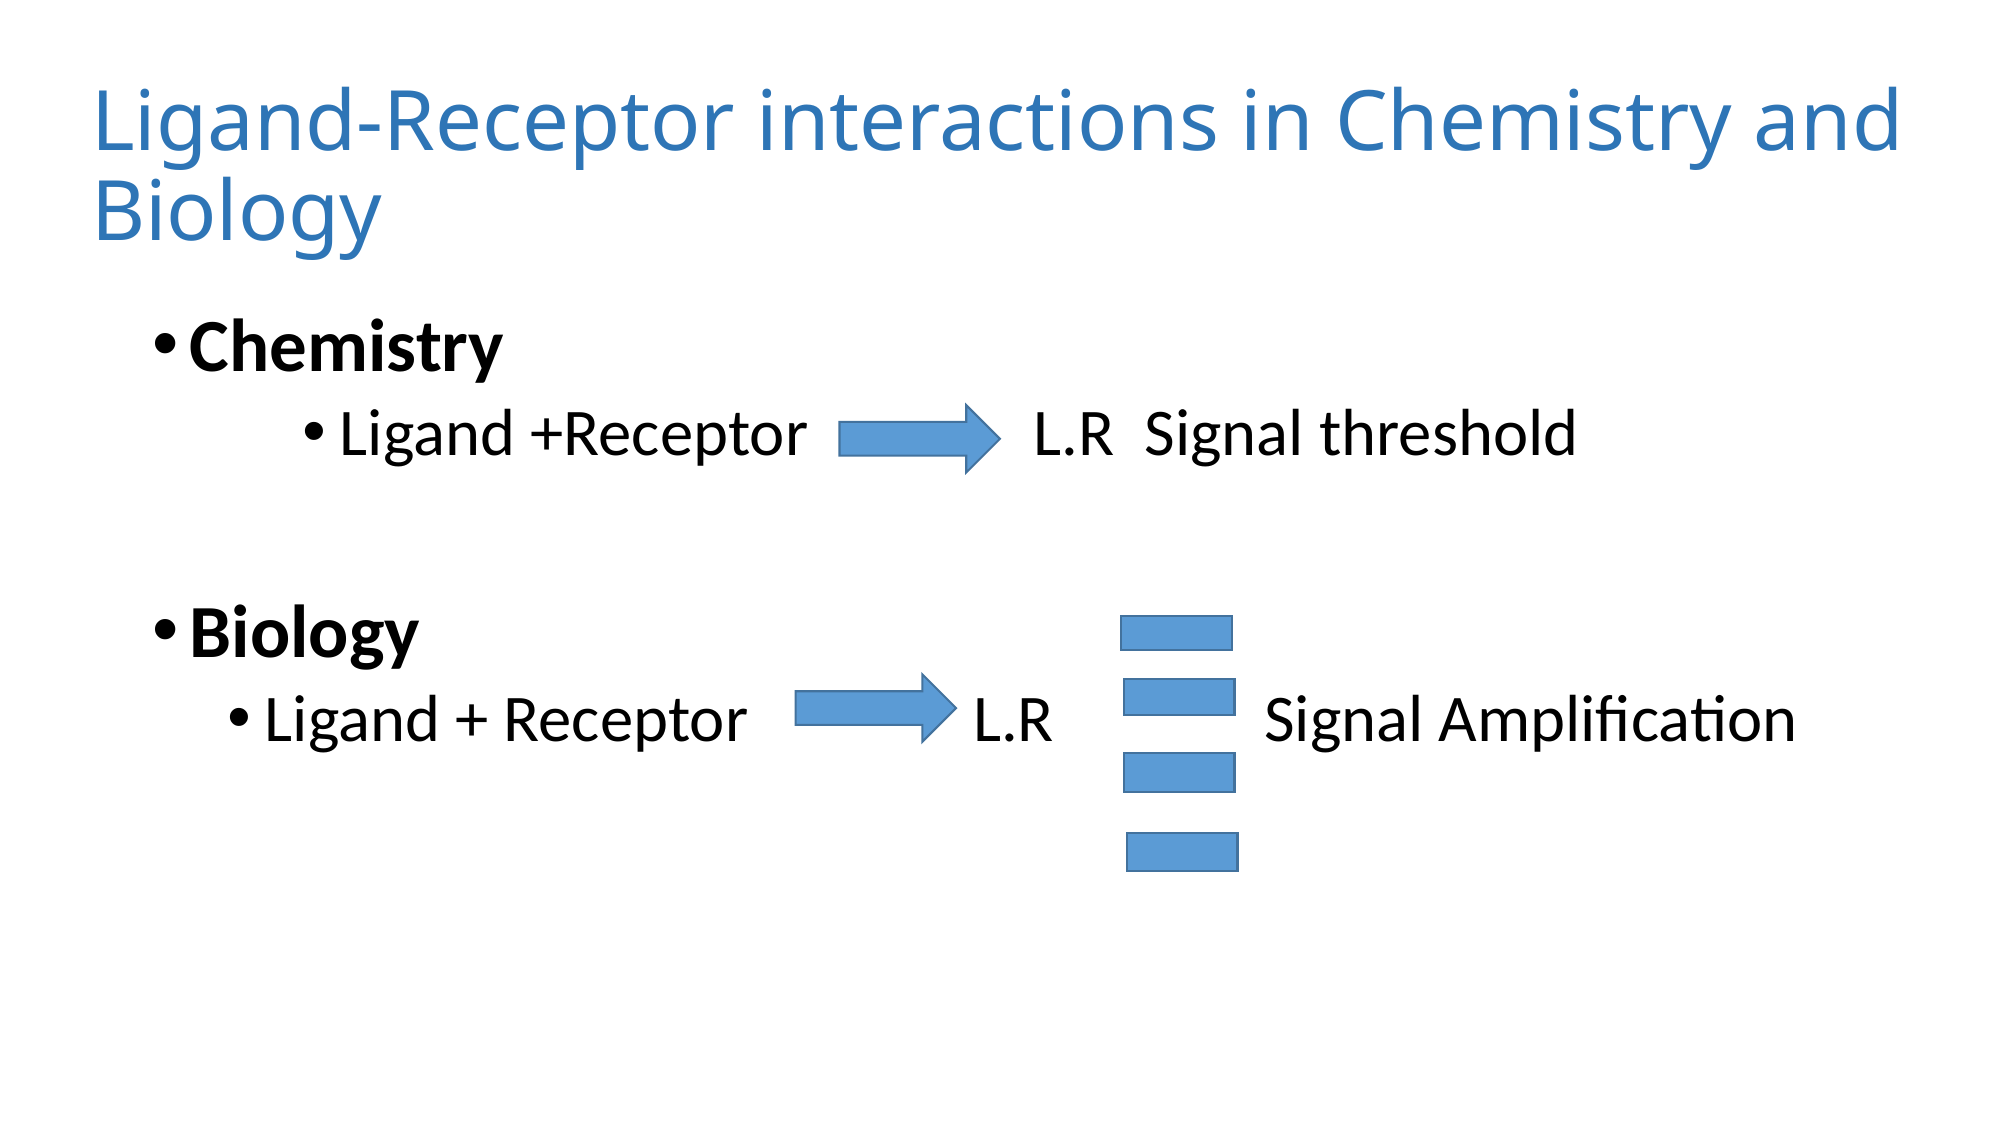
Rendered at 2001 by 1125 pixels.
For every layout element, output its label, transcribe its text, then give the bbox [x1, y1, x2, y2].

text_box [794, 671, 958, 745]
title Ligand-Receptor interactions in Chemistry and Biology [76, 59, 1924, 278]
text_box [1123, 678, 1236, 716]
text_box [1120, 615, 1233, 651]
text_box [1126, 832, 1239, 872]
text_box [1123, 752, 1236, 793]
text_box [838, 402, 1002, 475]
